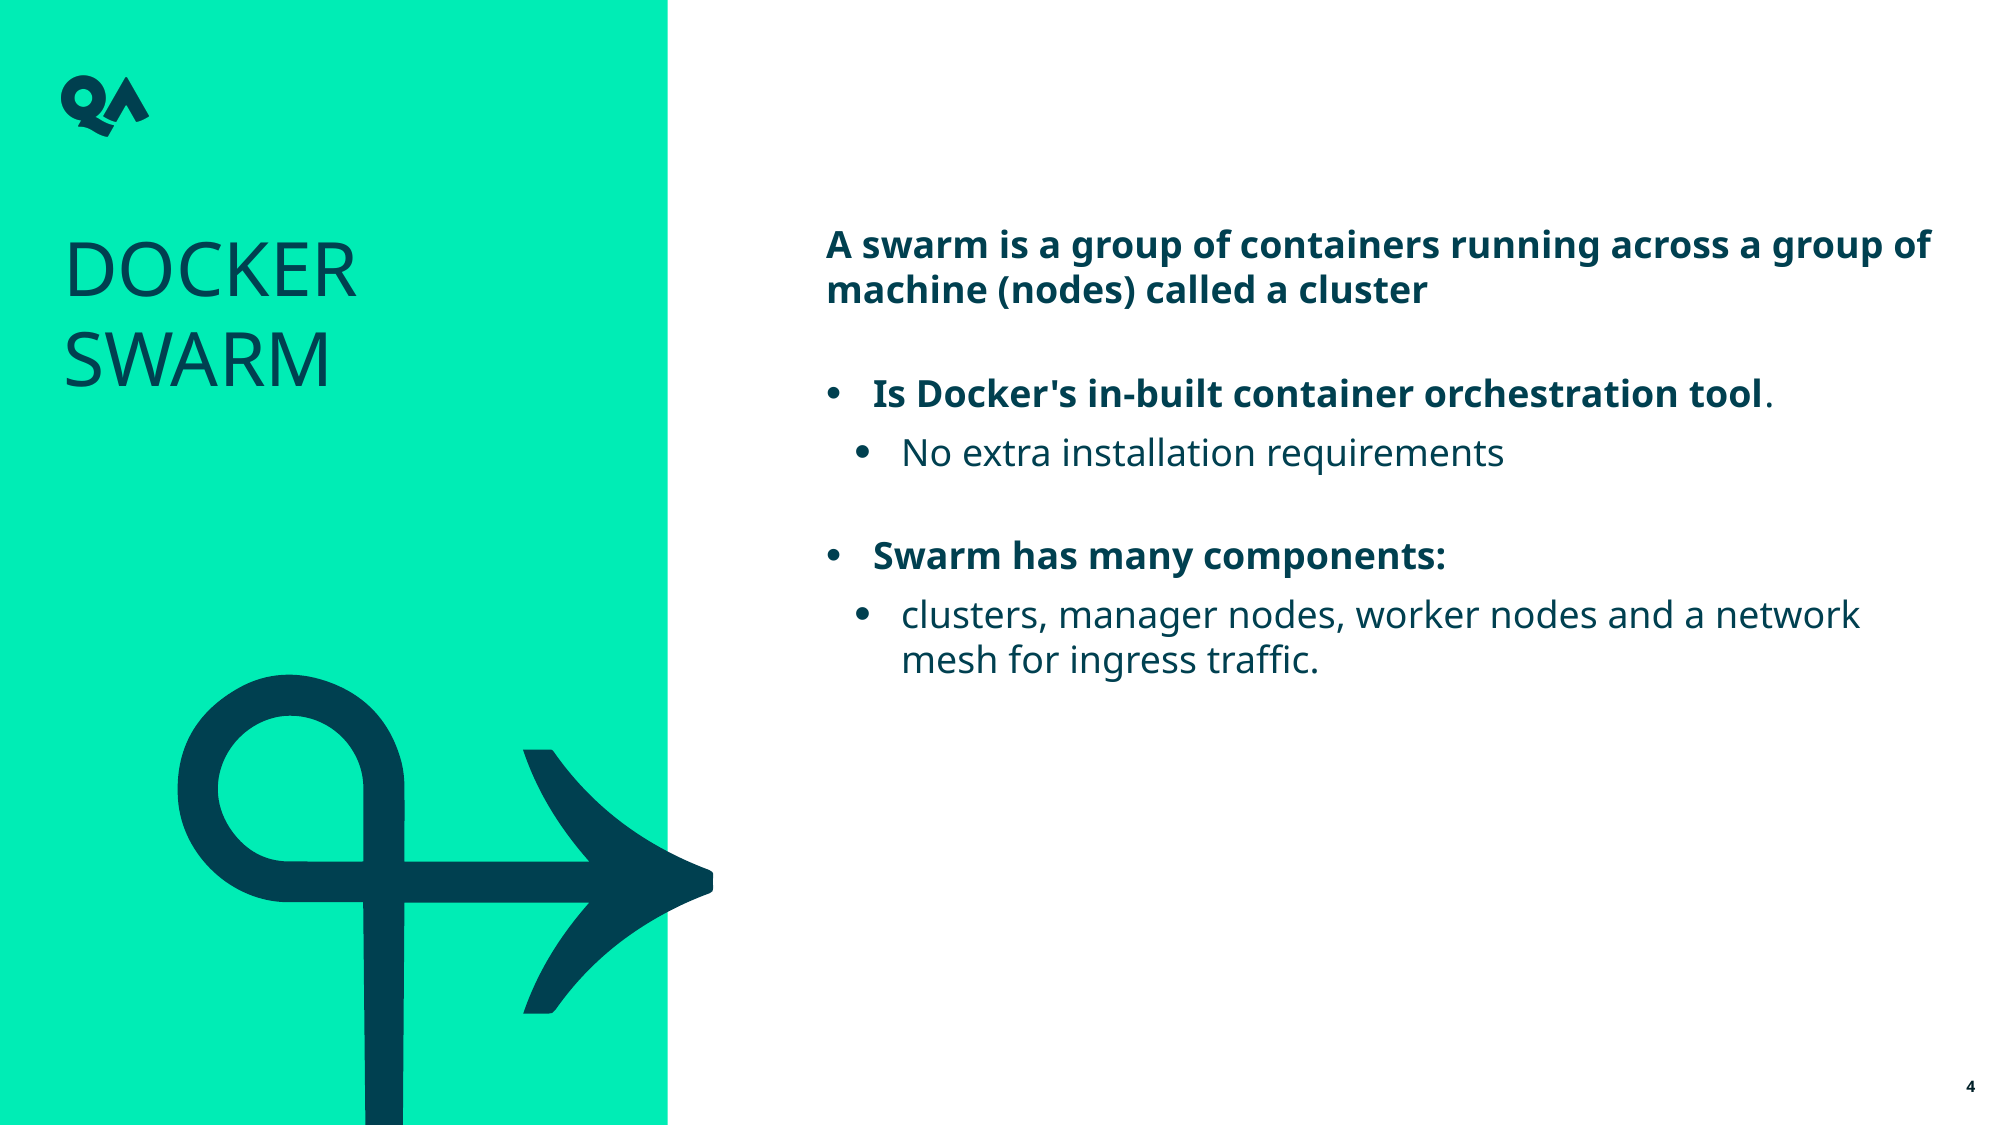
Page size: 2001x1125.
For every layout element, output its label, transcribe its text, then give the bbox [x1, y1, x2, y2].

picture [44, 61, 166, 148]
list Docker Swarm [63, 221, 628, 673]
slide_number 4 [1846, 1068, 1976, 1098]
list A swarm is a group of containers running across a group of machine (nodes) called a cluster Is Docker's in-built container orchestration tool. No extra installation requirements Swarm has many components: clusters, manager nodes, worker nodes and a network mesh for ingress traffic. [826, 221, 1937, 1061]
